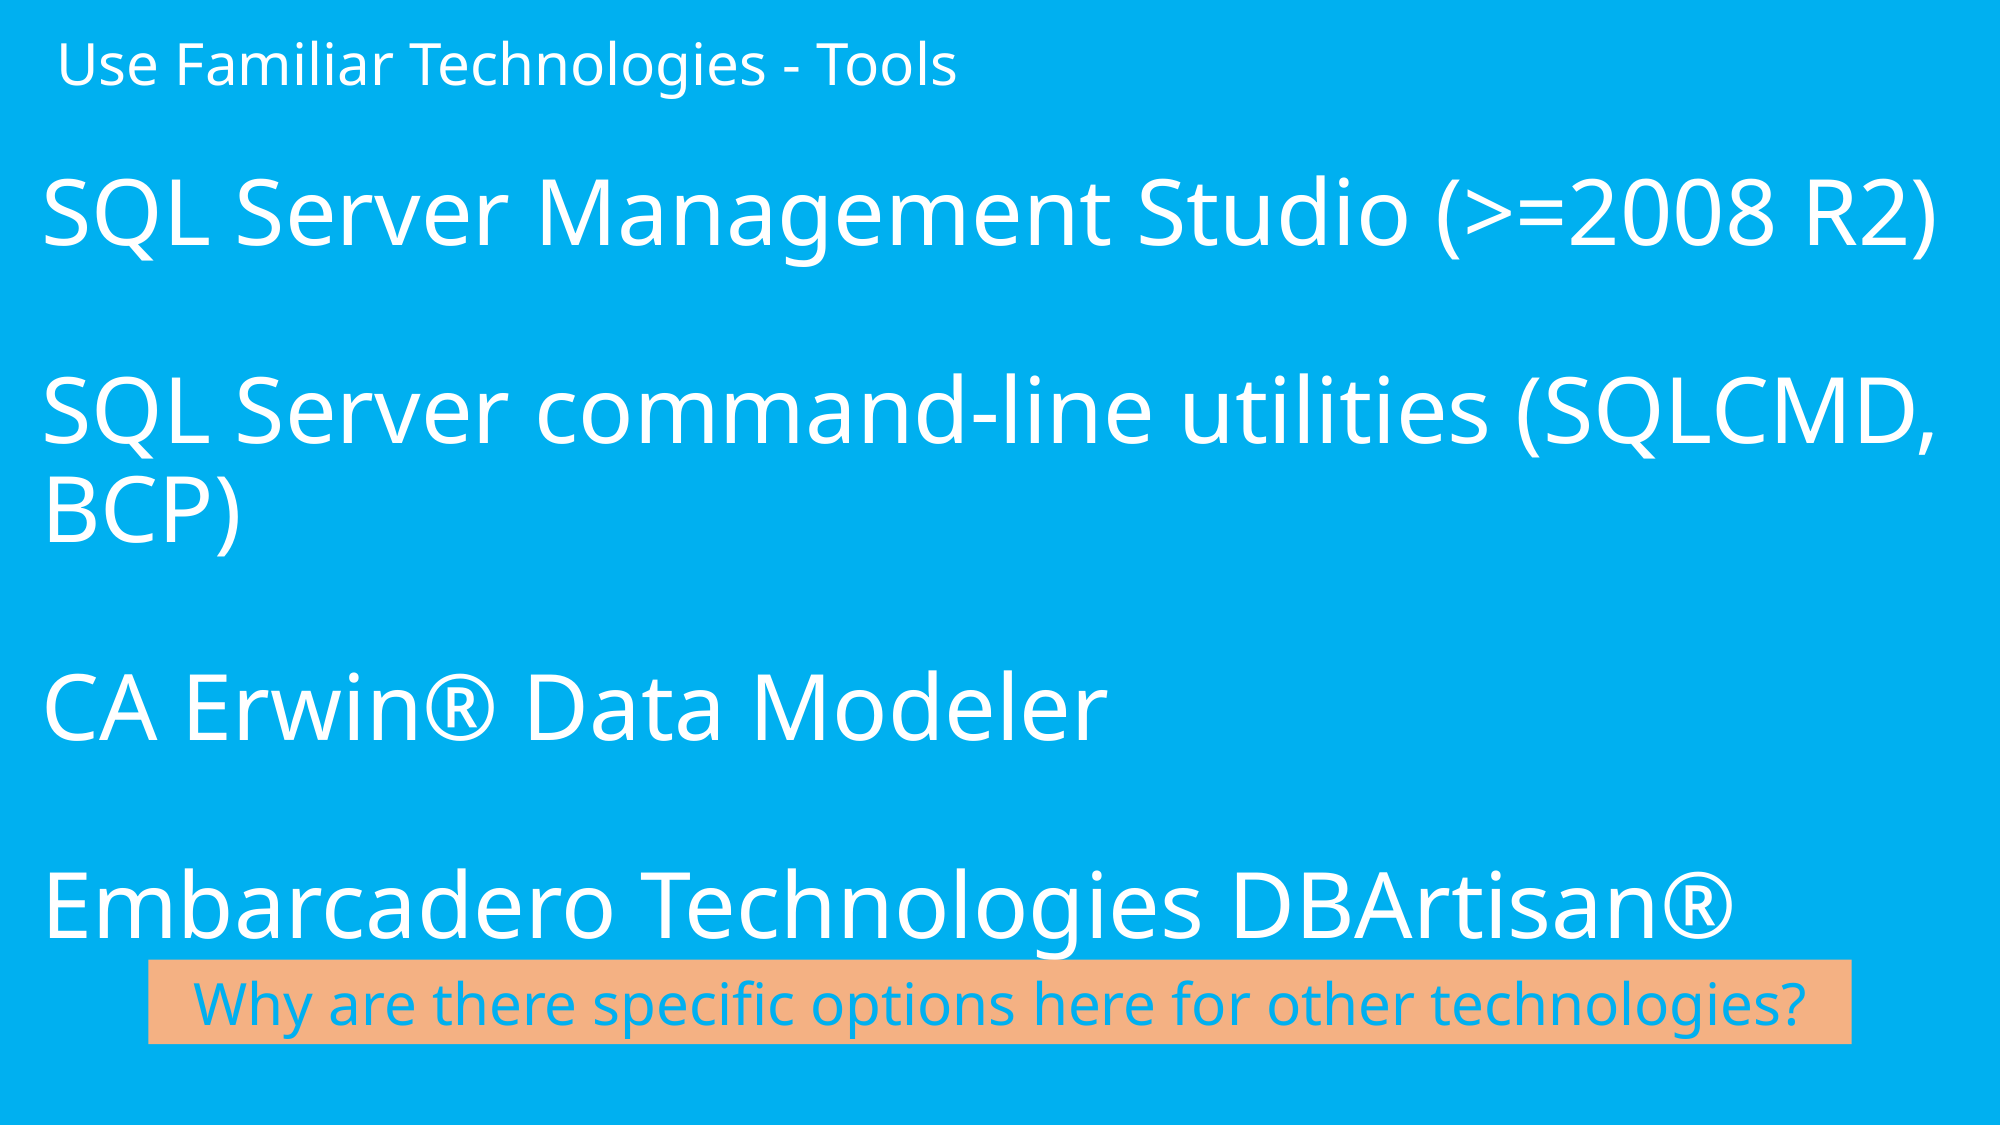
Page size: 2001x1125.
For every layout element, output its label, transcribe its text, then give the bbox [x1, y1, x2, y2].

text_box Why are there specific options here for other technologies? [148, 959, 1852, 1045]
text_box Use Familiar Technologies - Tools [0, 0, 2000, 134]
text_box SQL Server Management Studio (>=2008 R2) SQL Server command-line utilities (SQLCMD, BCP) CA Erwin® Data Modeler Embarcadero Technologies DBArtisan® [0, 134, 2000, 1125]
